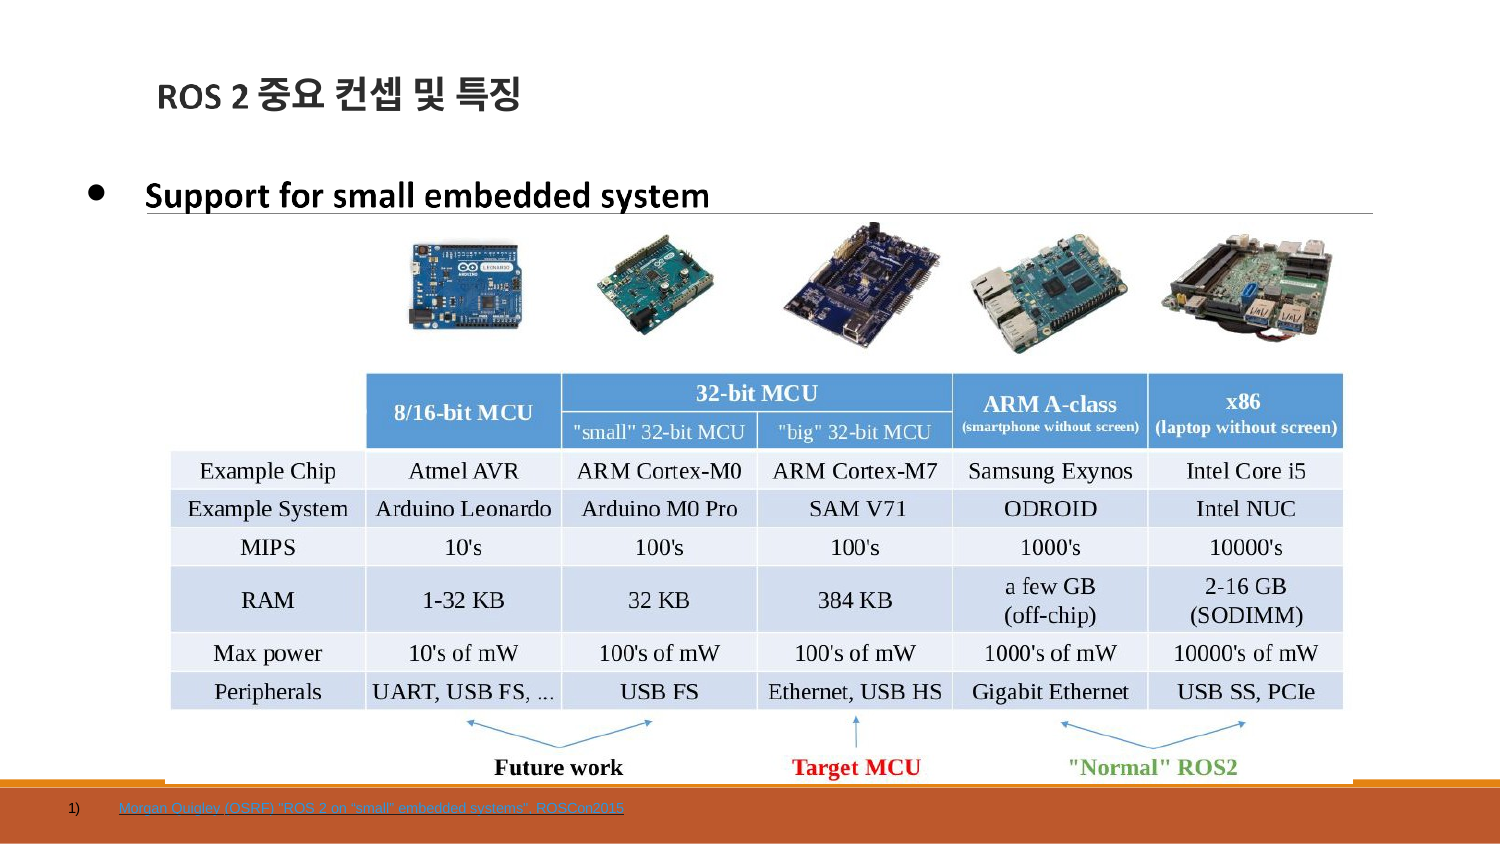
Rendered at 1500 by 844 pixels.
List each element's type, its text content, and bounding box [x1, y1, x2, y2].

text_box 1) [66, 796, 84, 817]
text_box 중요 컨셉 및 특징 ● [83, 69, 548, 211]
picture [159, 84, 248, 110]
text_box Morgan Quigley (OSRF) "ROS 2 on “small” embedded systems", ROSCon2015 [116, 796, 634, 817]
picture [165, 221, 1354, 784]
picture [145, 180, 708, 214]
